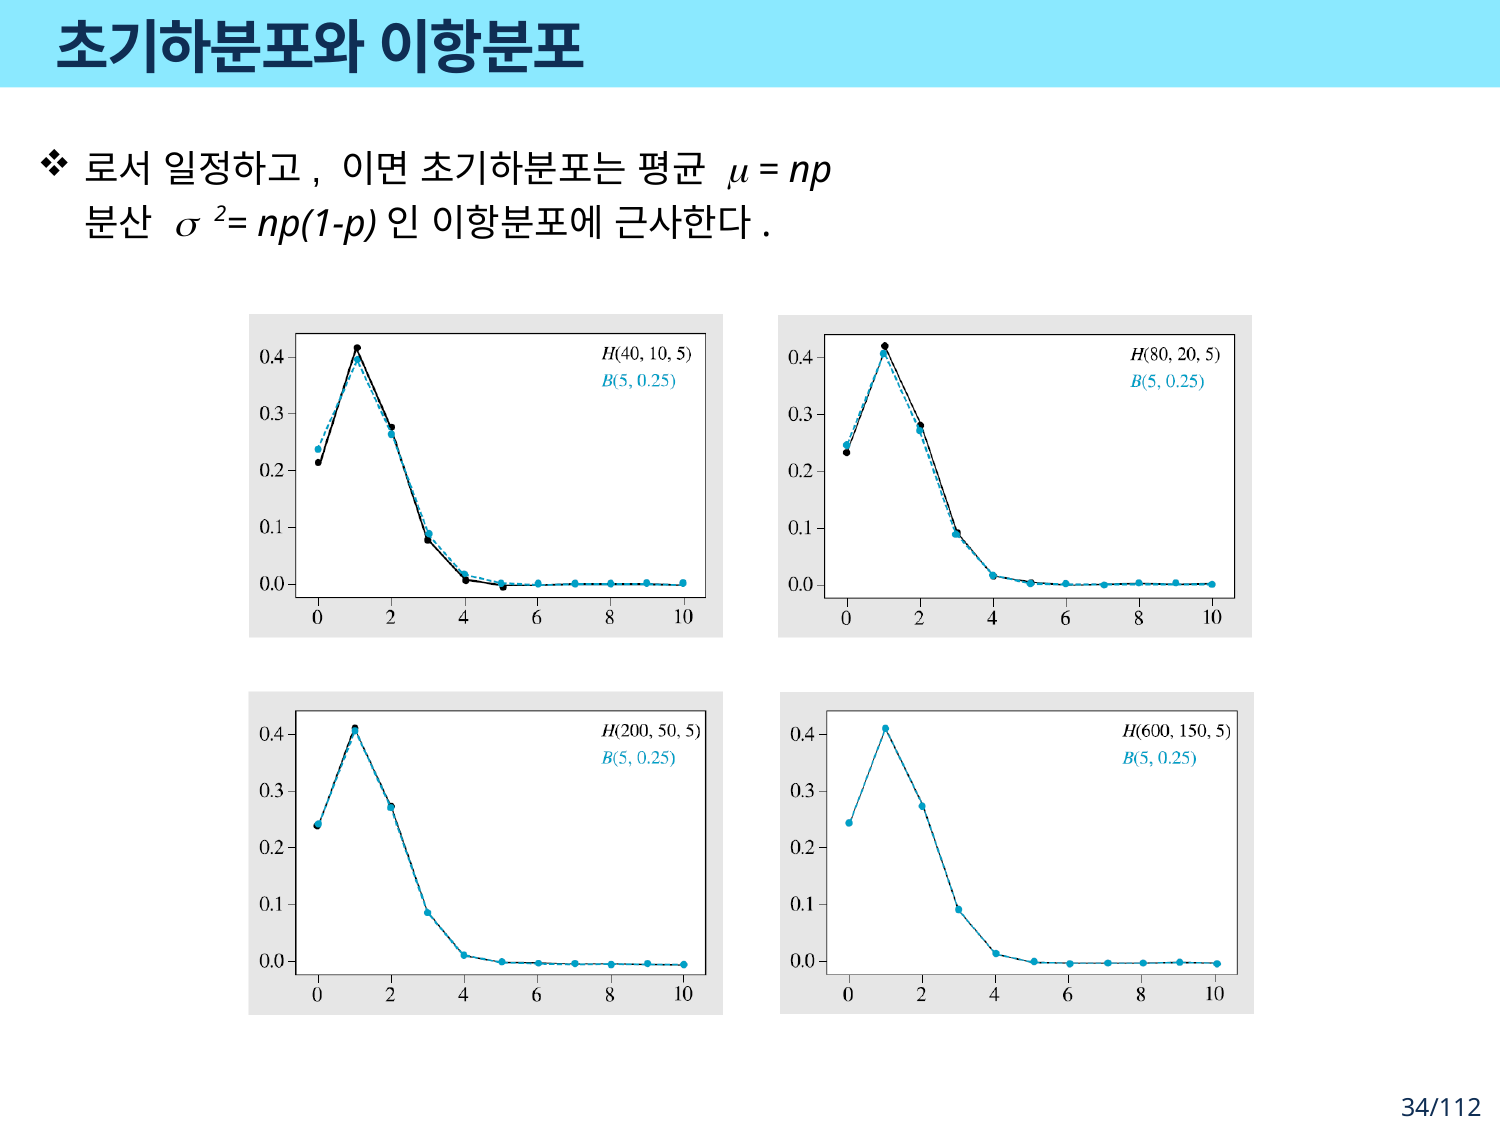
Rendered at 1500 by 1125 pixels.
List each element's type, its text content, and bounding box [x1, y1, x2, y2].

title 초기하분포와 이항분포 [40, 5, 1288, 84]
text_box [239, 308, 1262, 1024]
